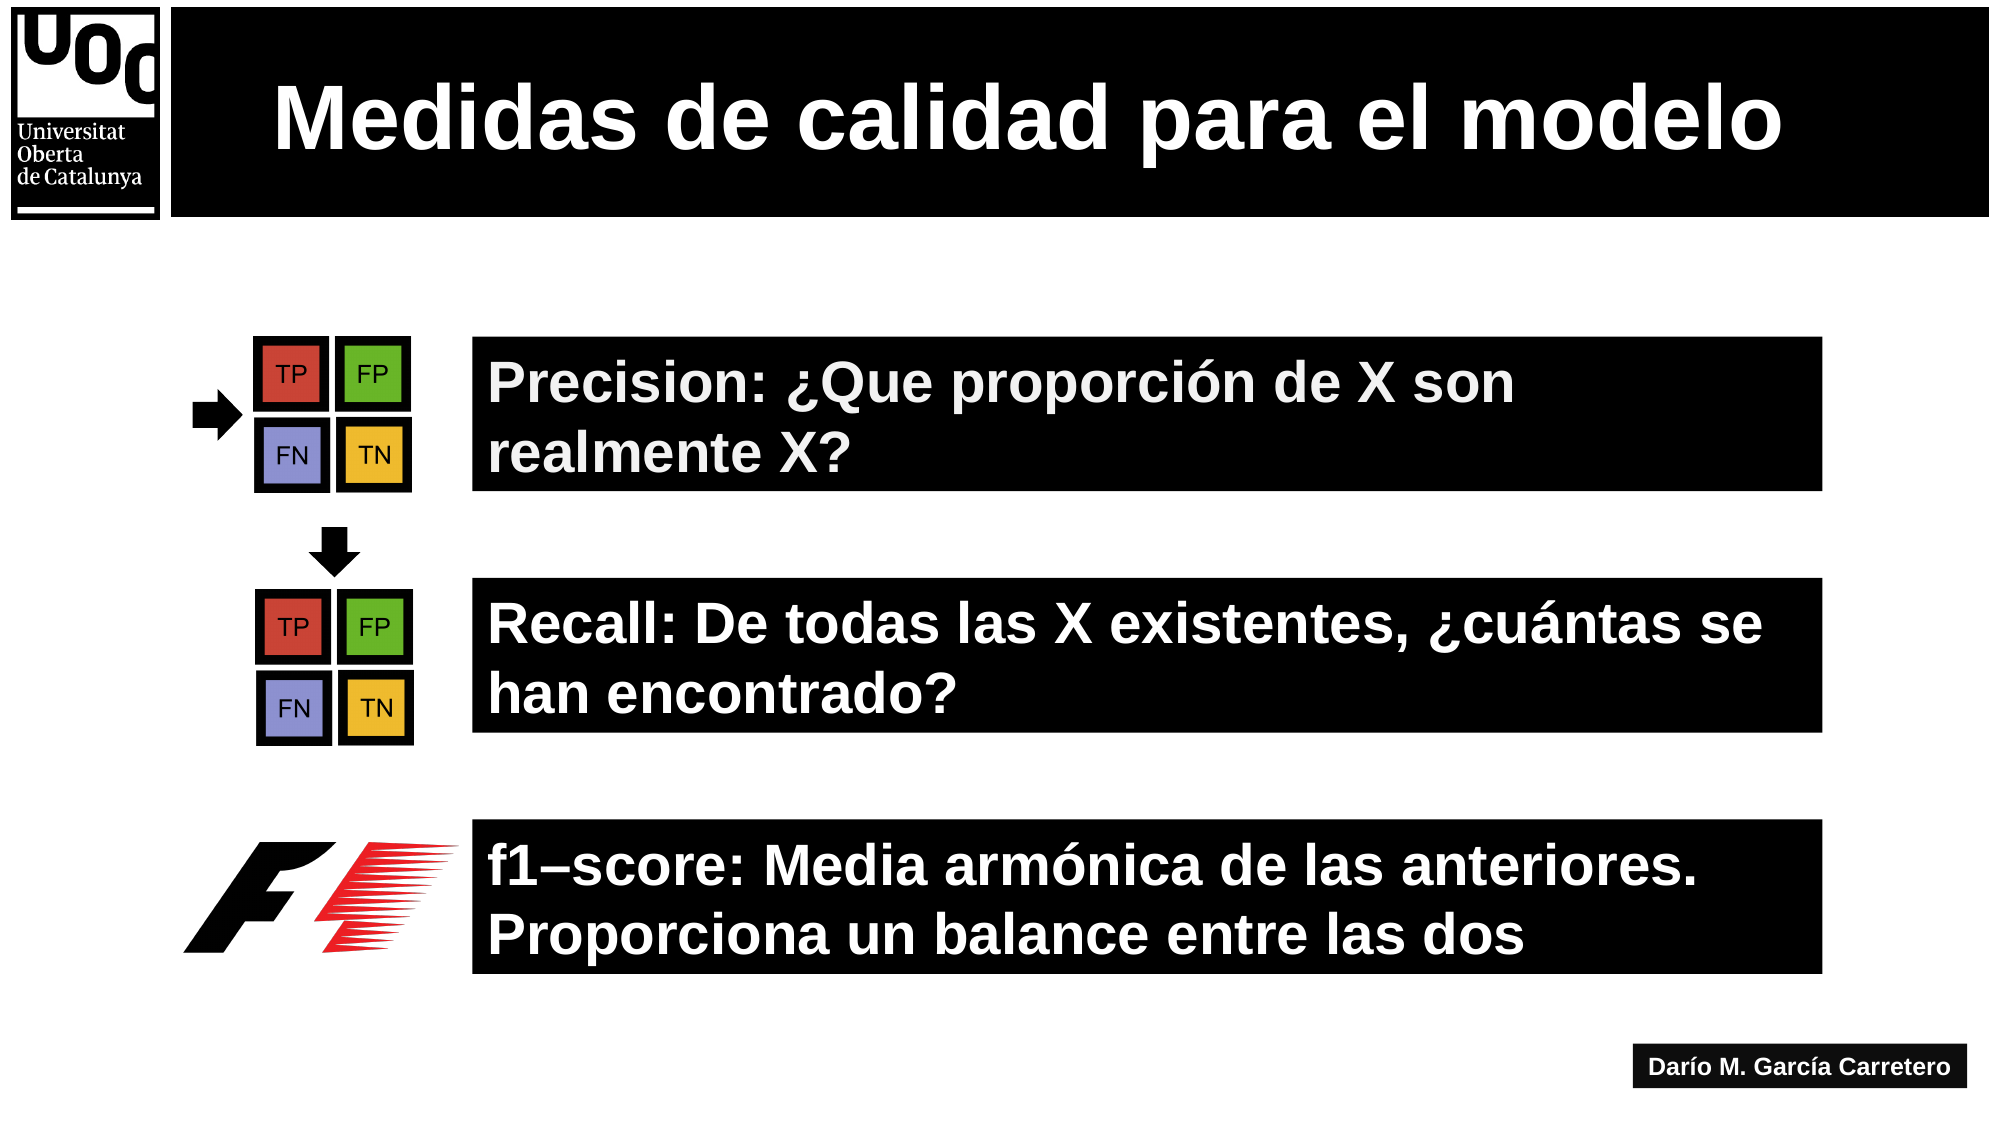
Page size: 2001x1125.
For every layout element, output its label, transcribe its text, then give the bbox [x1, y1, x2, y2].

picture [11, 7, 160, 220]
text_box Medidas de calidad para el modelo [160, 50, 1968, 176]
text_box Darío M. García Carretero [1632, 1043, 1968, 1089]
picture [182, 842, 459, 953]
picture [255, 589, 414, 746]
picture [253, 336, 412, 494]
text_box Precision: ¿Que proporción de X son realmente X? [472, 336, 1823, 492]
text_box [171, 7, 1989, 217]
text_box [191, 386, 245, 444]
text_box [306, 526, 363, 579]
text_box Recall: De todas las X existentes, ¿cuántas se han encontrado? [472, 577, 1823, 733]
text_box f1–score: Media armónica de las anteriores. Proporciona un balance entre las dos [472, 819, 1823, 974]
